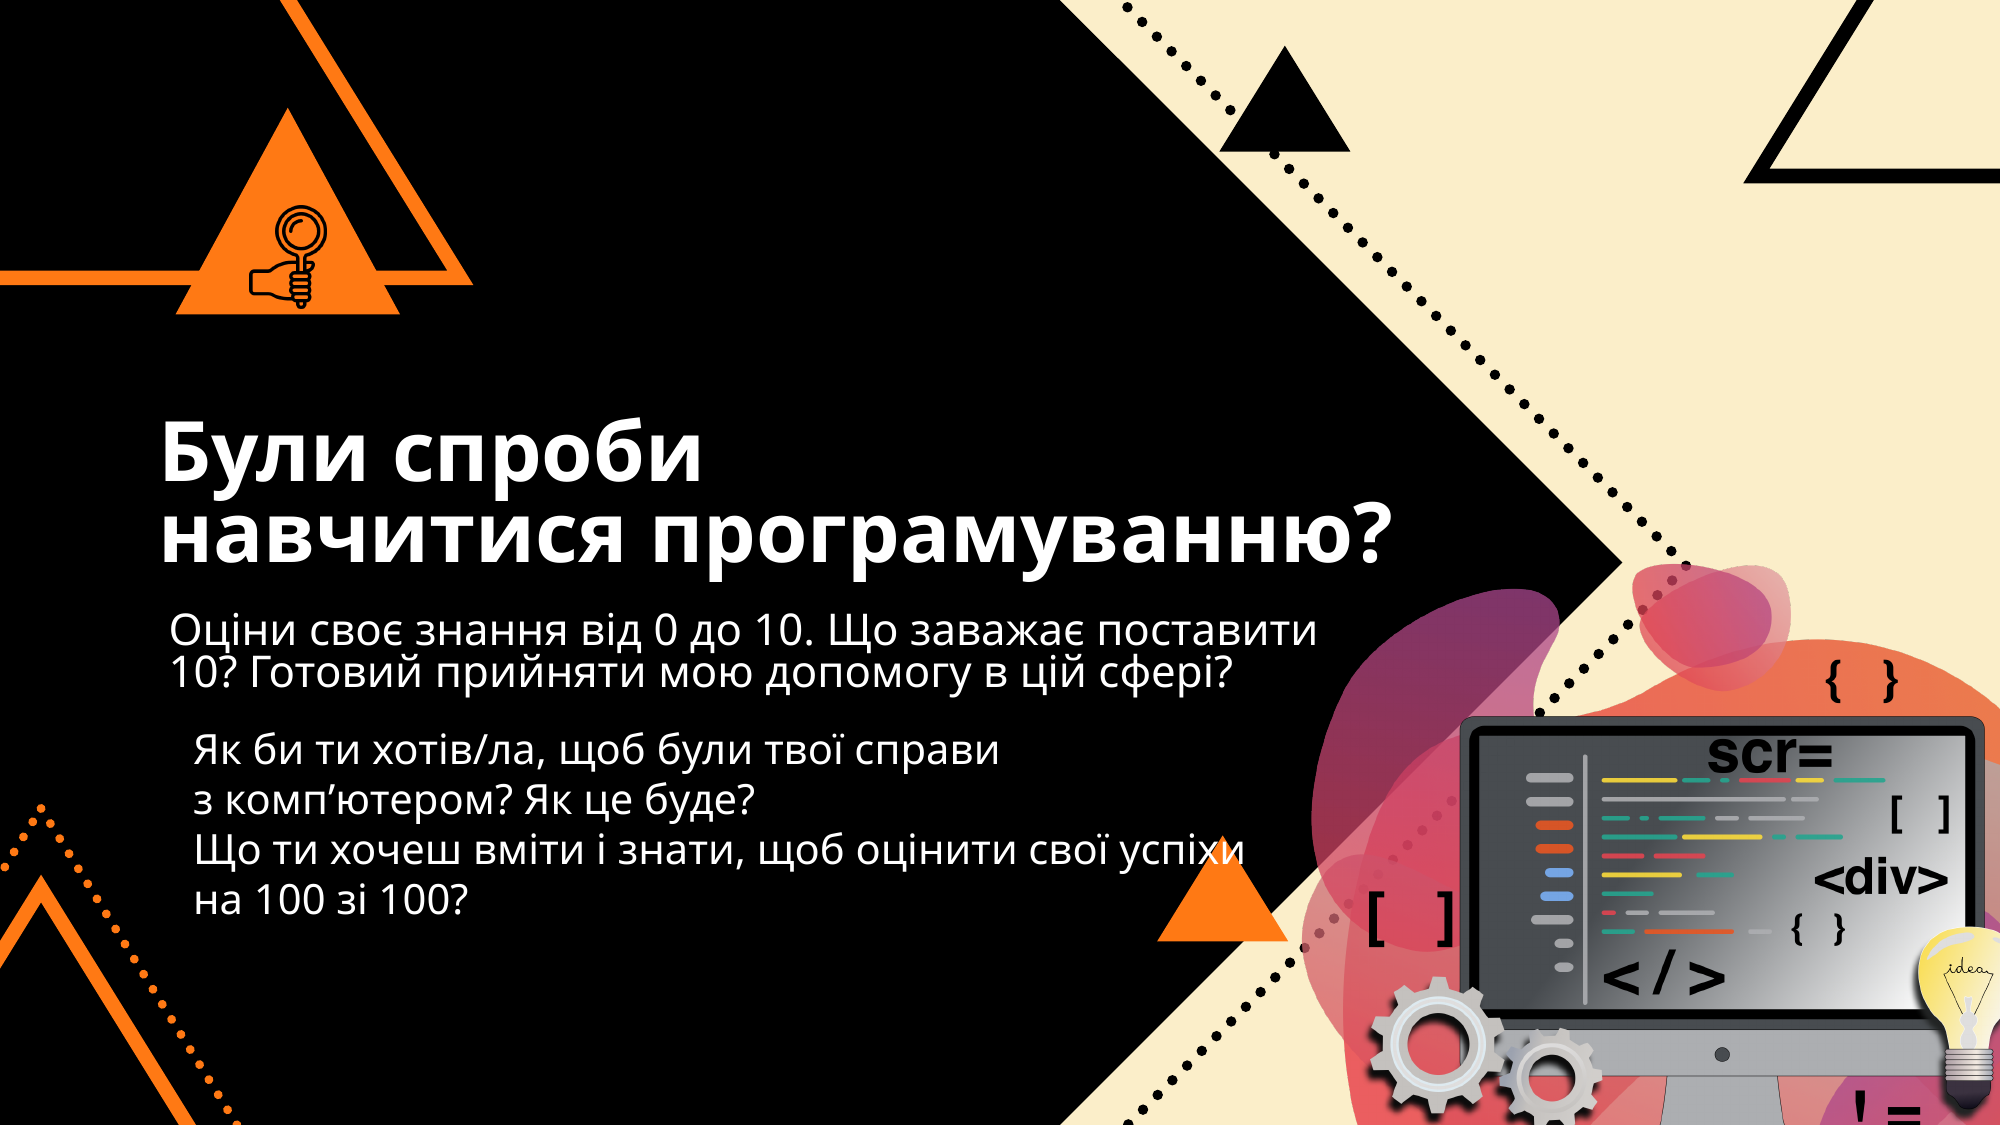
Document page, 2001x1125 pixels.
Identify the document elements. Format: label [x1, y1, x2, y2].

text_box [175, 107, 401, 315]
text_box [0, 0, 2000, 1125]
picture [1299, 494, 2000, 1125]
